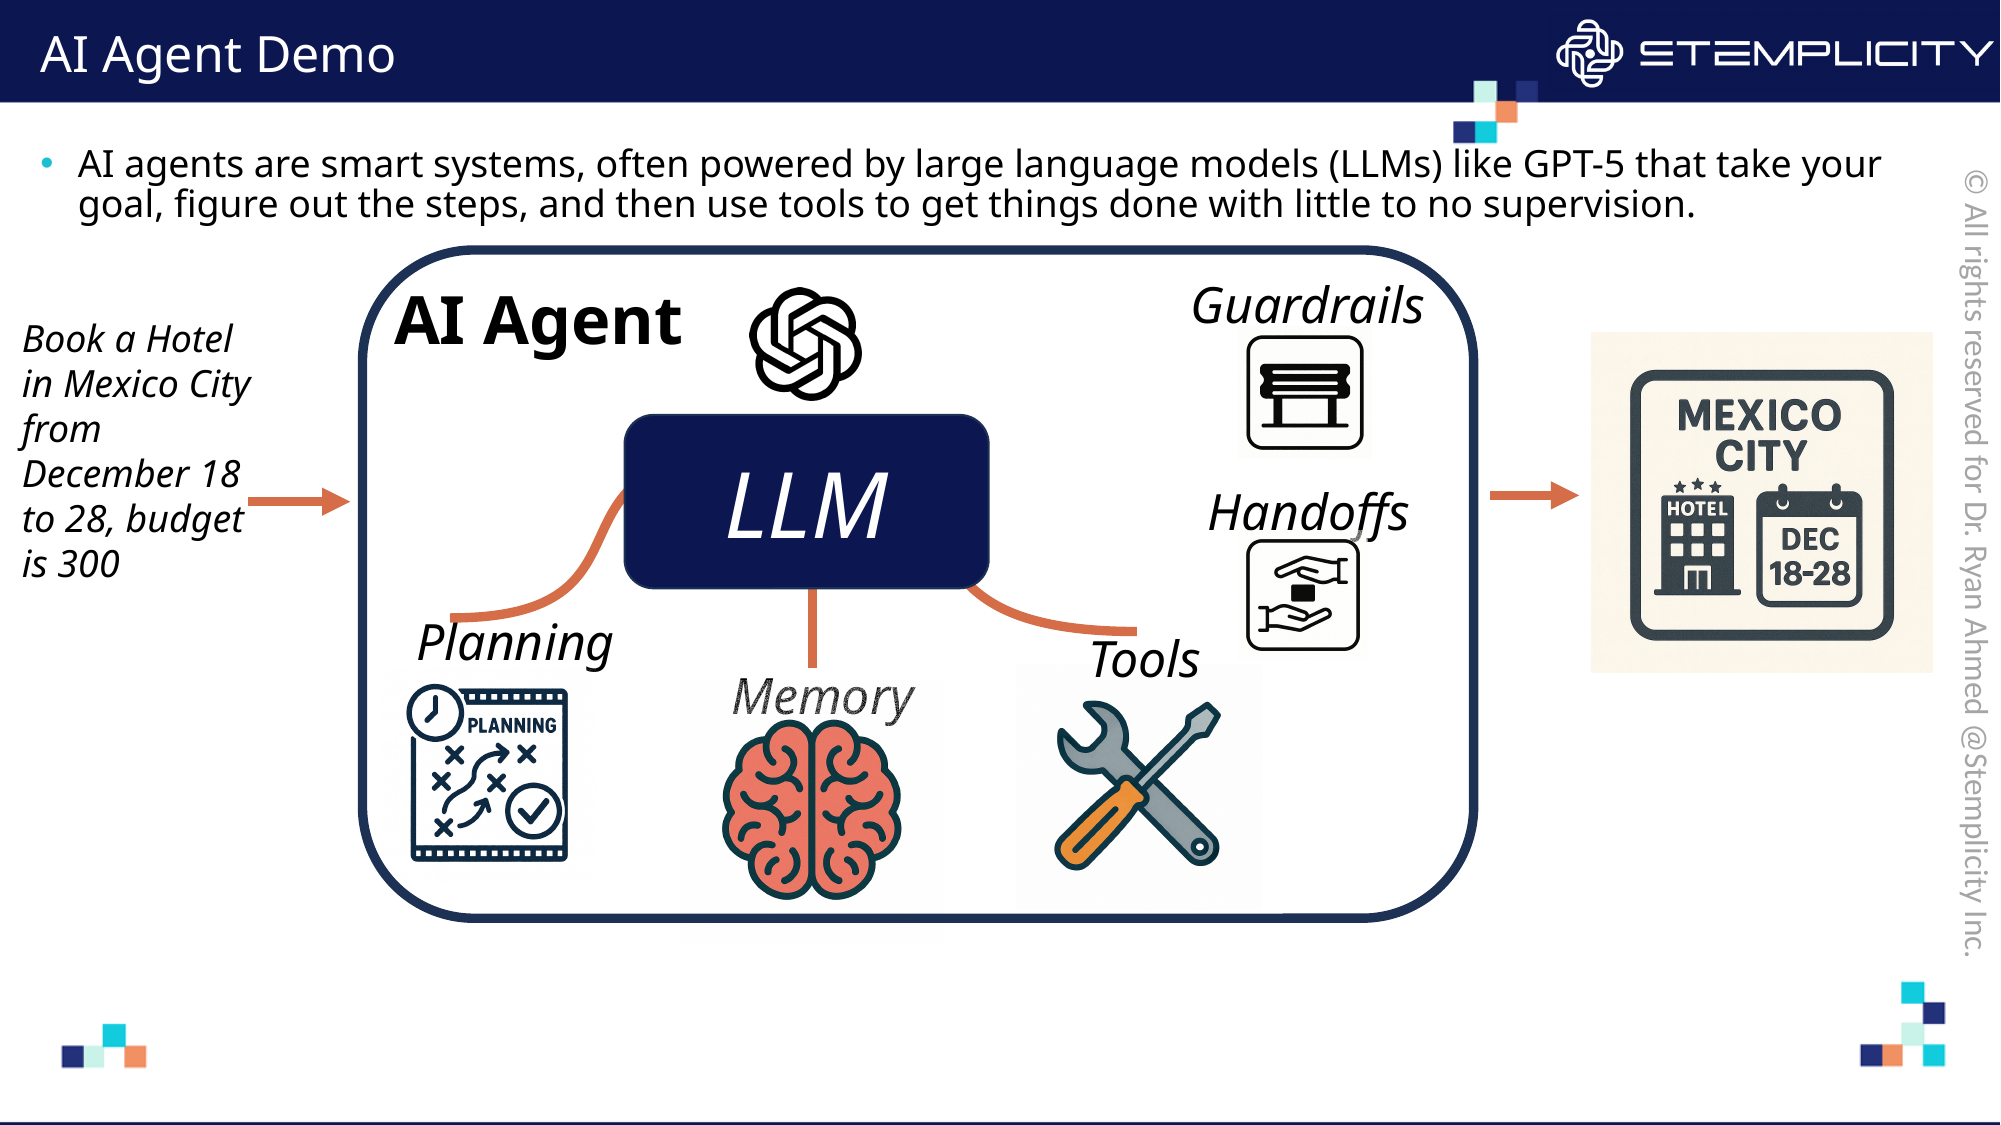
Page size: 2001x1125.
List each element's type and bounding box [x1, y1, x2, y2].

picture [0, 0, 2000, 1125]
text_box [450, 454, 751, 618]
text_box [833, 327, 1035, 734]
